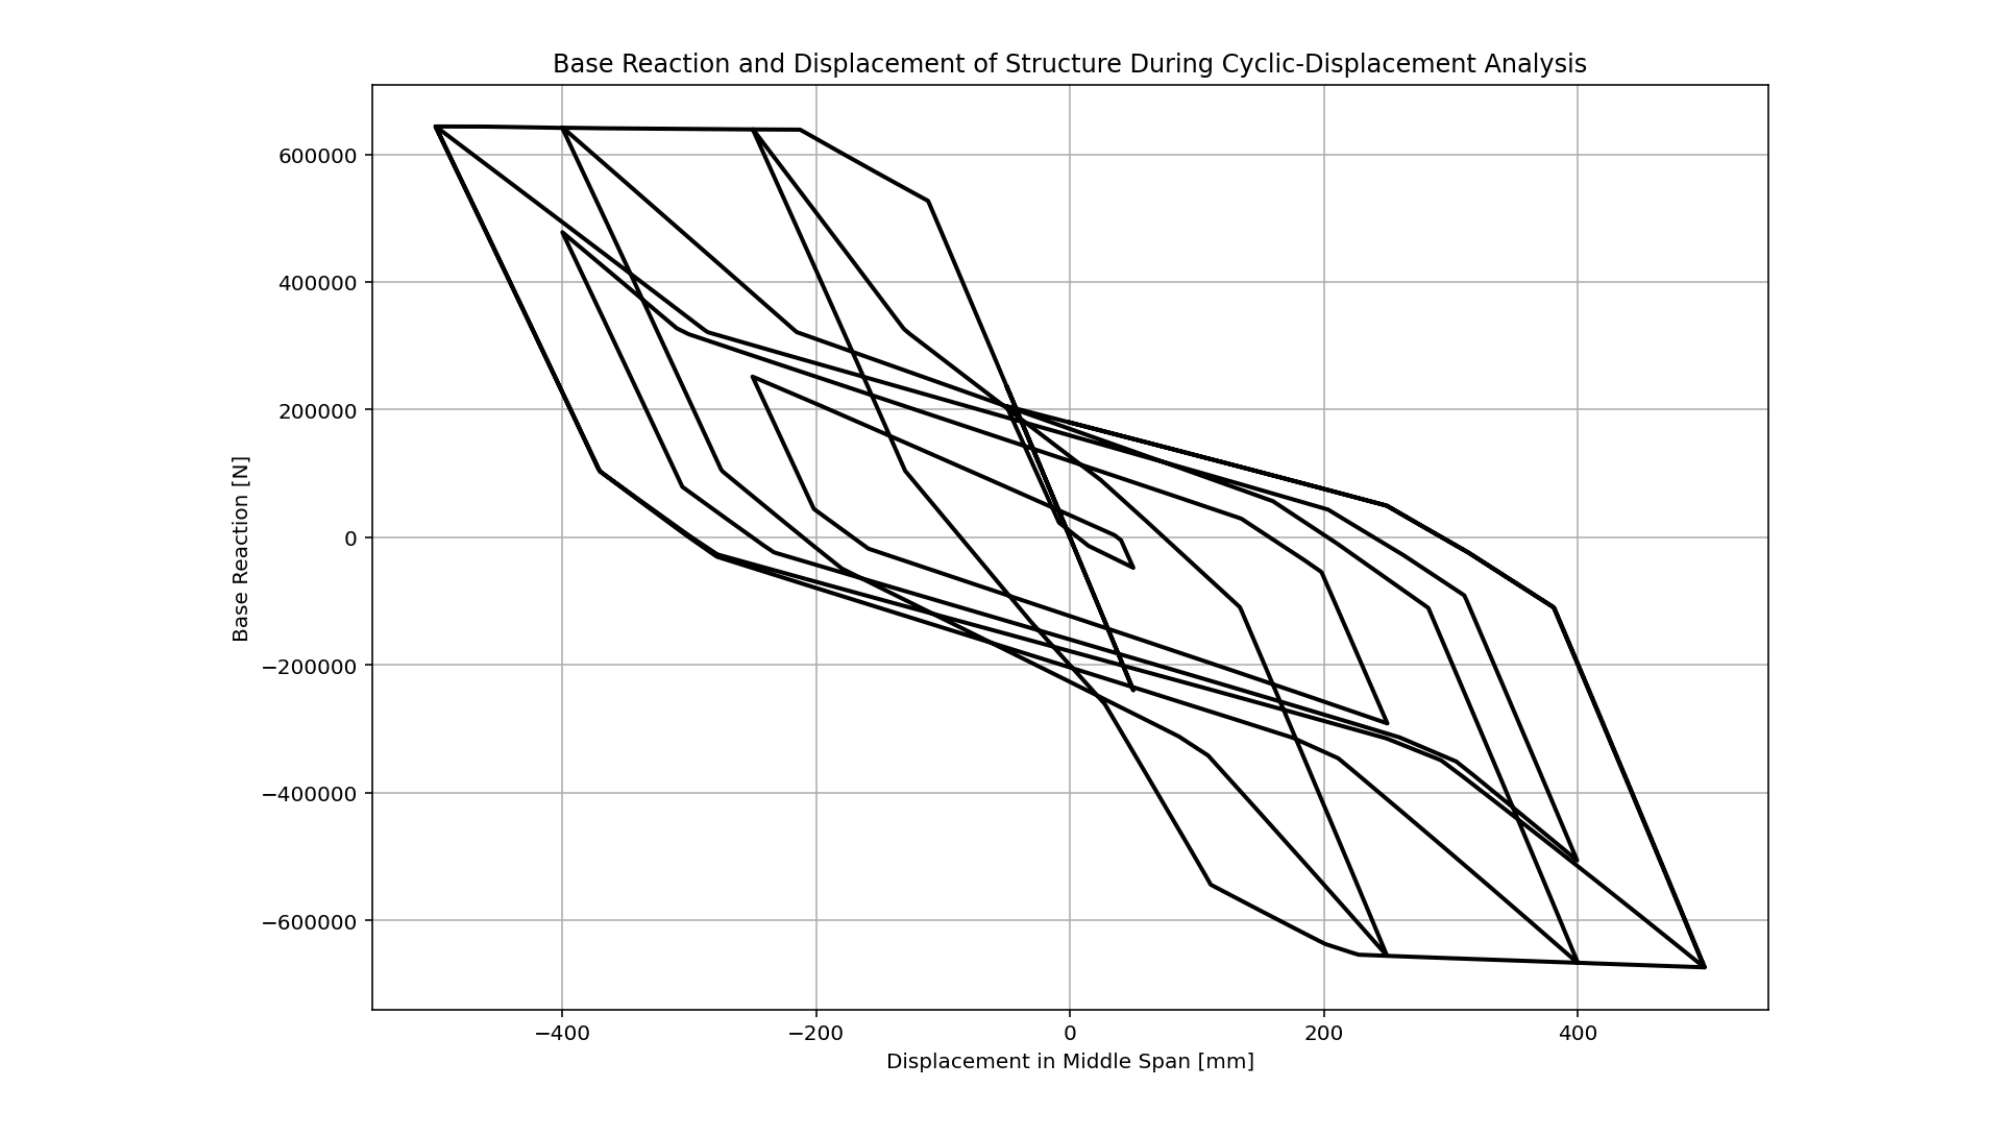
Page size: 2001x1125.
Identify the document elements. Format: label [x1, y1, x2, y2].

picture [217, 37, 1783, 1087]
